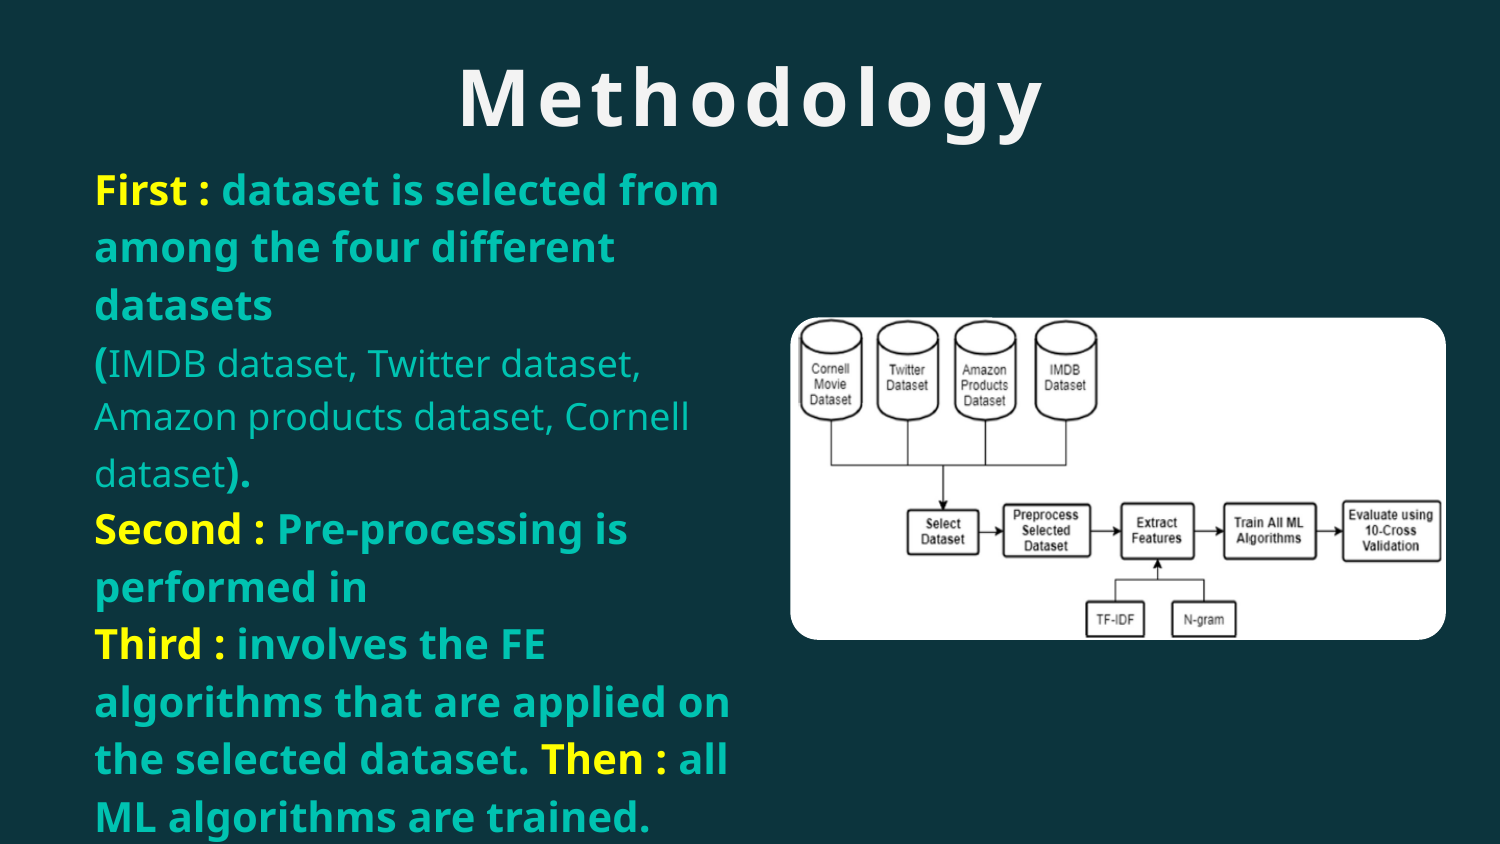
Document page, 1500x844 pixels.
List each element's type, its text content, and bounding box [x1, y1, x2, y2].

list First : dataset is selected from among the four different datasets (IMDB dataset, Twitter dataset, Amazon products dataset, Cornell dataset). Second : Pre-processing is performed in Third : involves the FE algorithms that are applied on the selected dataset. Then : all ML algorithms are trained. At The End: the different ML algorithms are evaluated. [54, 141, 784, 798]
title Methodology [73, 32, 1427, 158]
picture [790, 317, 1447, 641]
